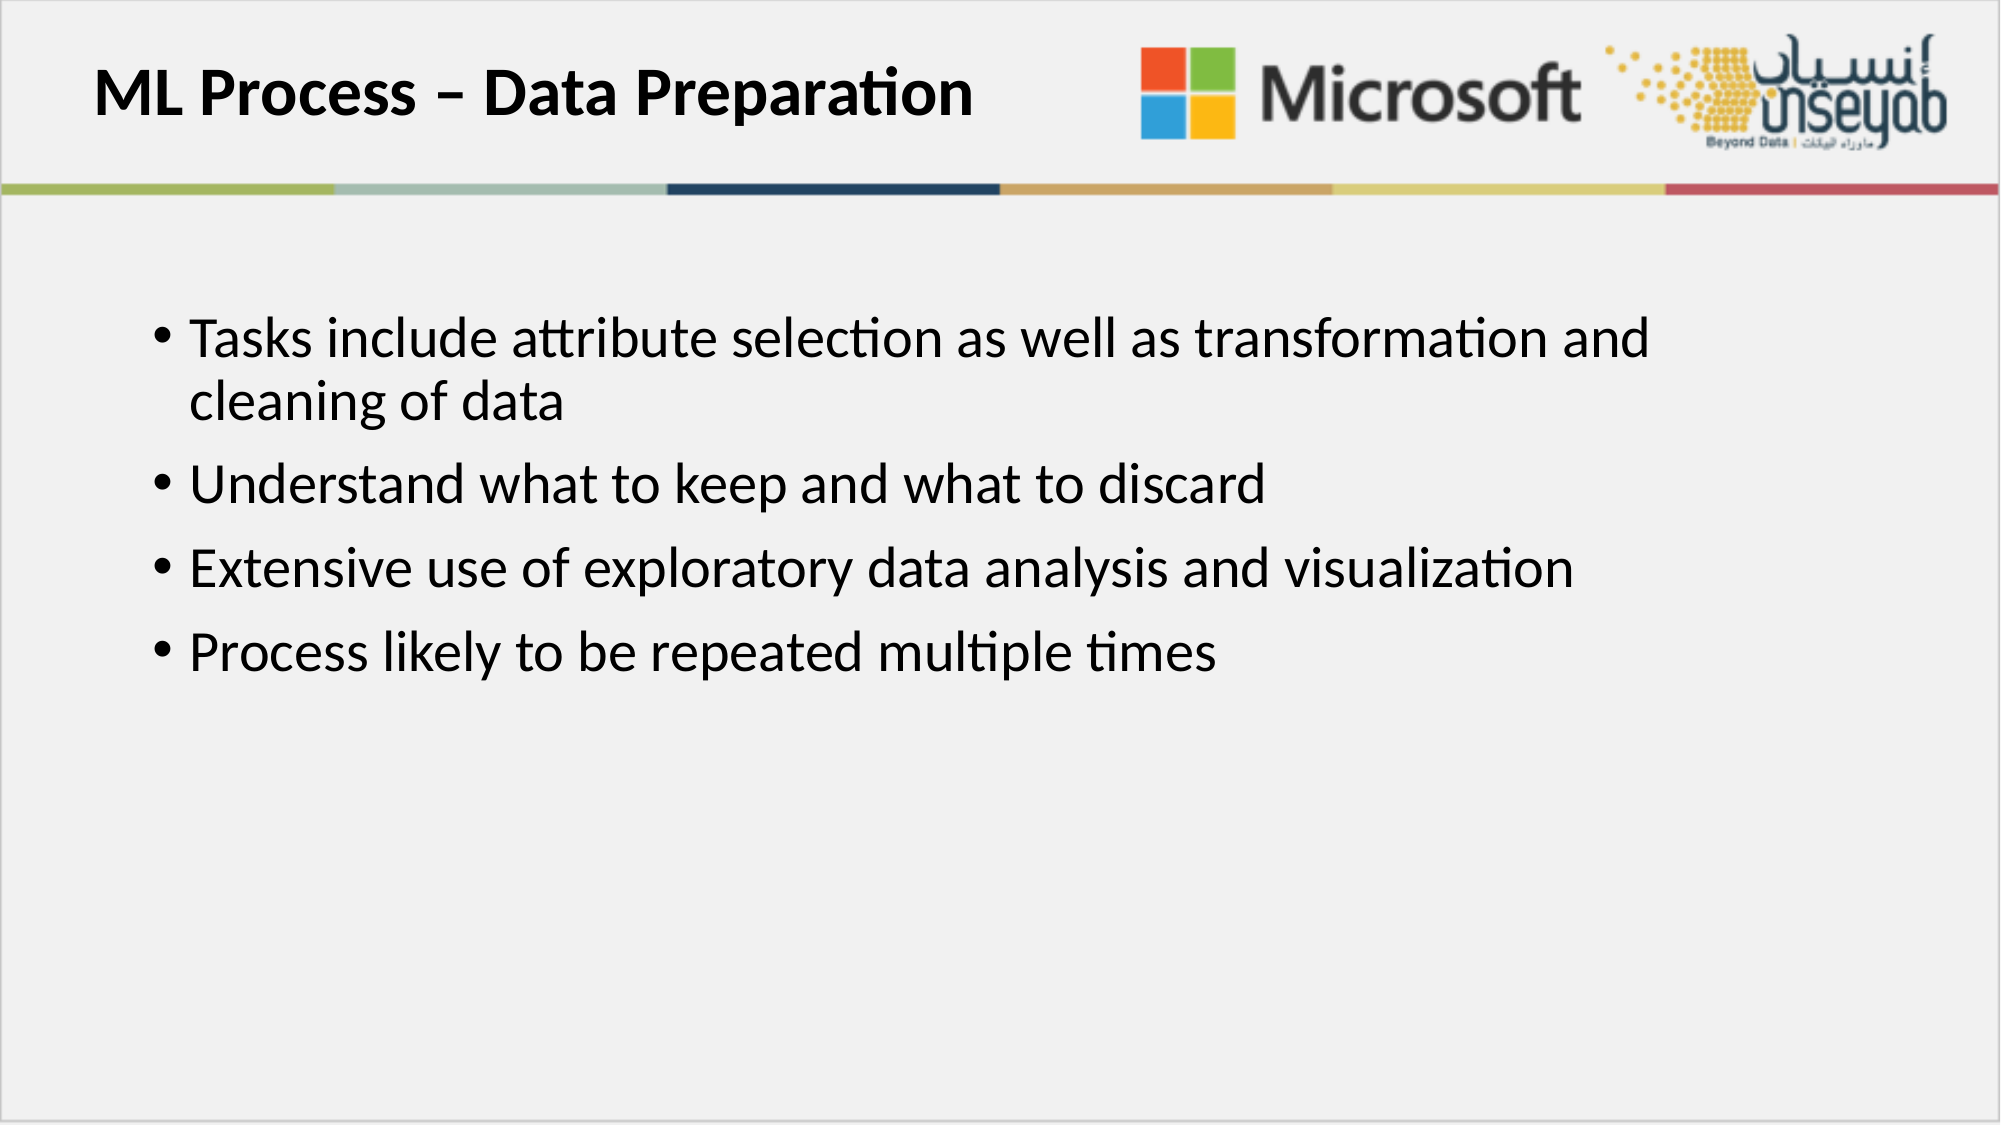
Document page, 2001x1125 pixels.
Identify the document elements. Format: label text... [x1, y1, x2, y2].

list Tasks include attribute selection as well as transformation and cleaning of data Understand what to keep and what to discard Extensive use of exploratory data analysis and visualization Process likely to be repeated multiple times [137, 299, 1863, 1014]
picture [0, 0, 2001, 1125]
title ML Process – Data Preparation [78, 16, 1014, 170]
